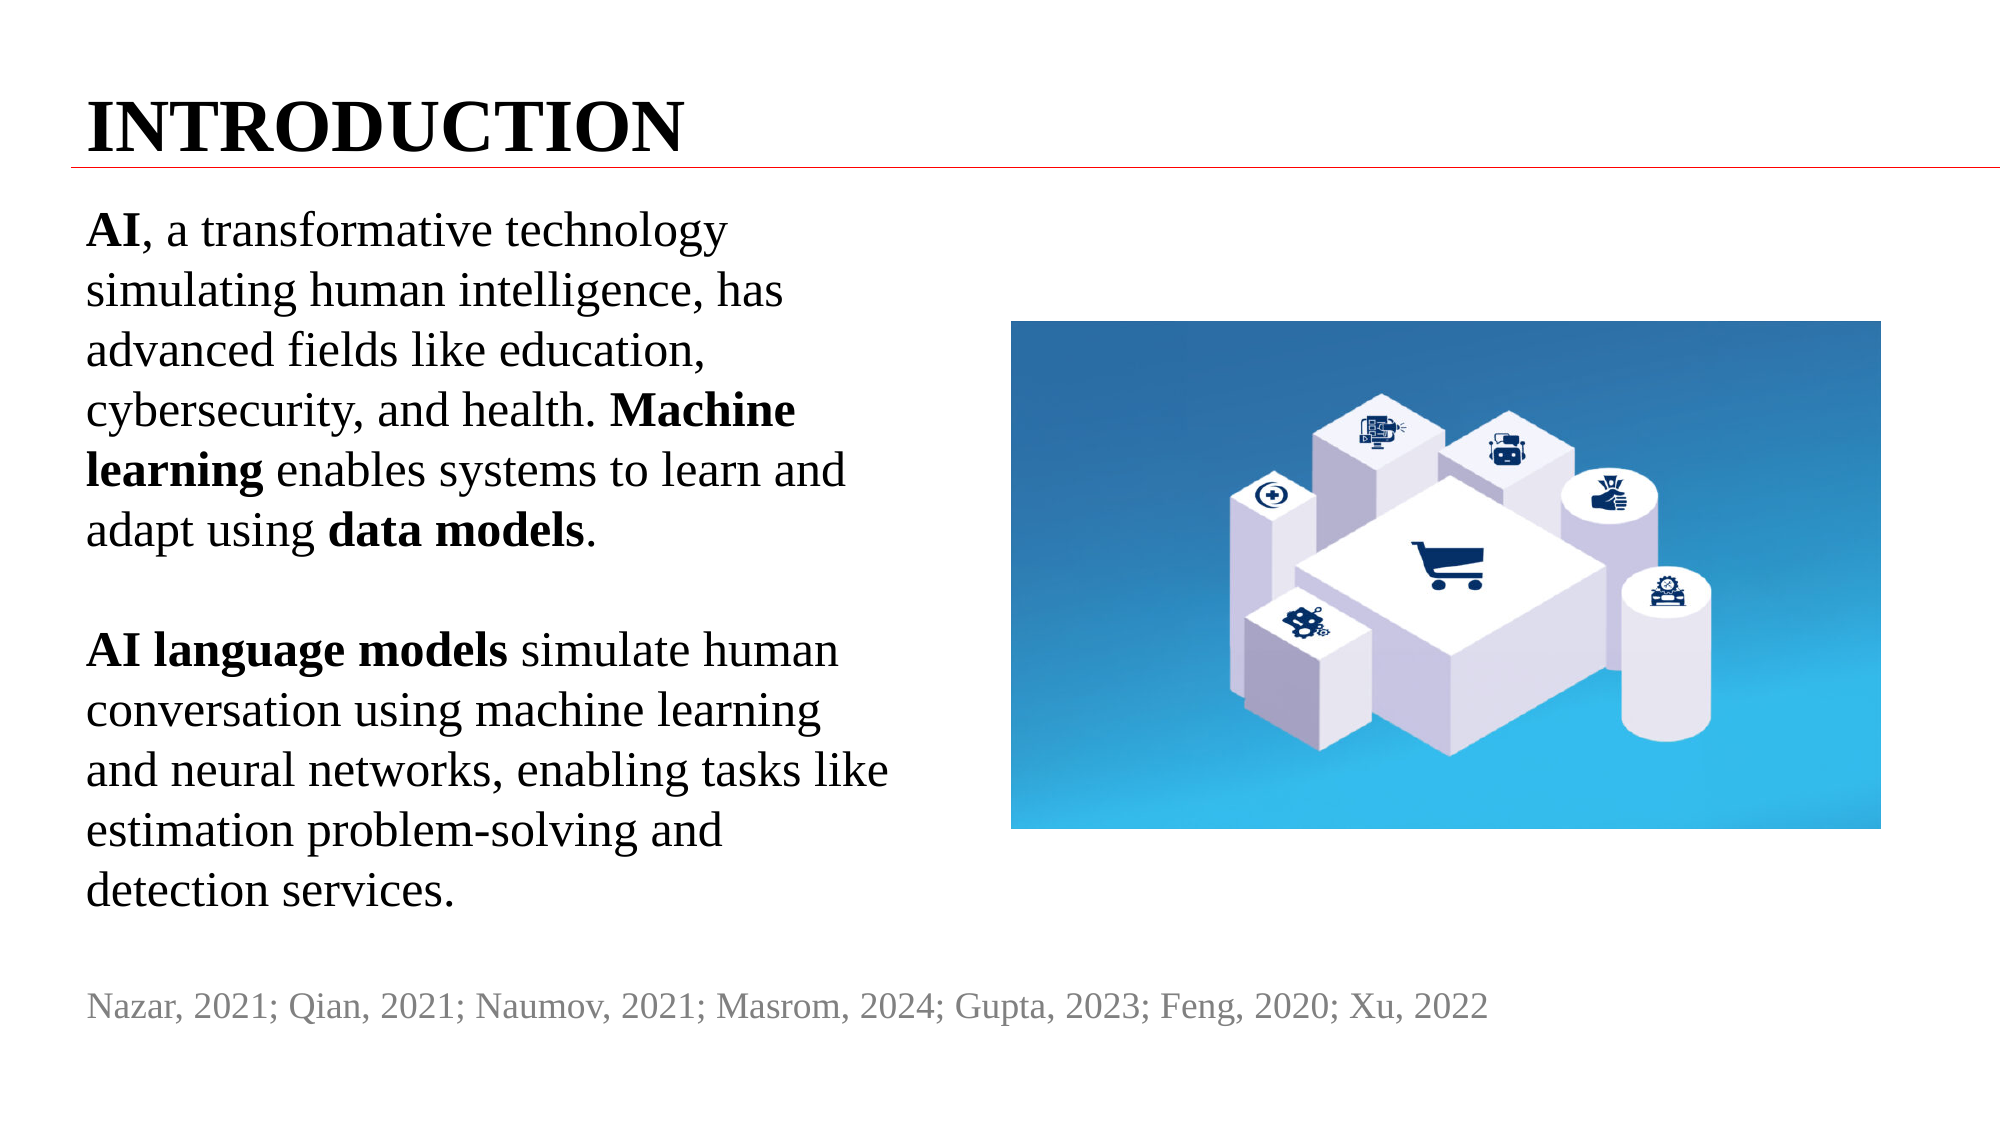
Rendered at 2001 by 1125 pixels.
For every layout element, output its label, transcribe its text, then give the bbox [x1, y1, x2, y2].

title INTRODUCTION [71, 79, 778, 167]
picture [1011, 321, 1881, 829]
text_box Nazar, 2021; Qian, 2021; Naumov, 2021; Masrom, 2024; Gupta, 2023; Feng, 2020; Xu, 2022 [71, 974, 1771, 1034]
text_box AI, a transformative technology simulating human intelligence, has advanced fields like education, cybersecurity, and health. Machine learning enables systems to learn and adapt using data models. AI language models simulate human conversation using machine learning and neural networks, enabling tasks like estimation problem-solving and detection services. [70, 188, 922, 984]
